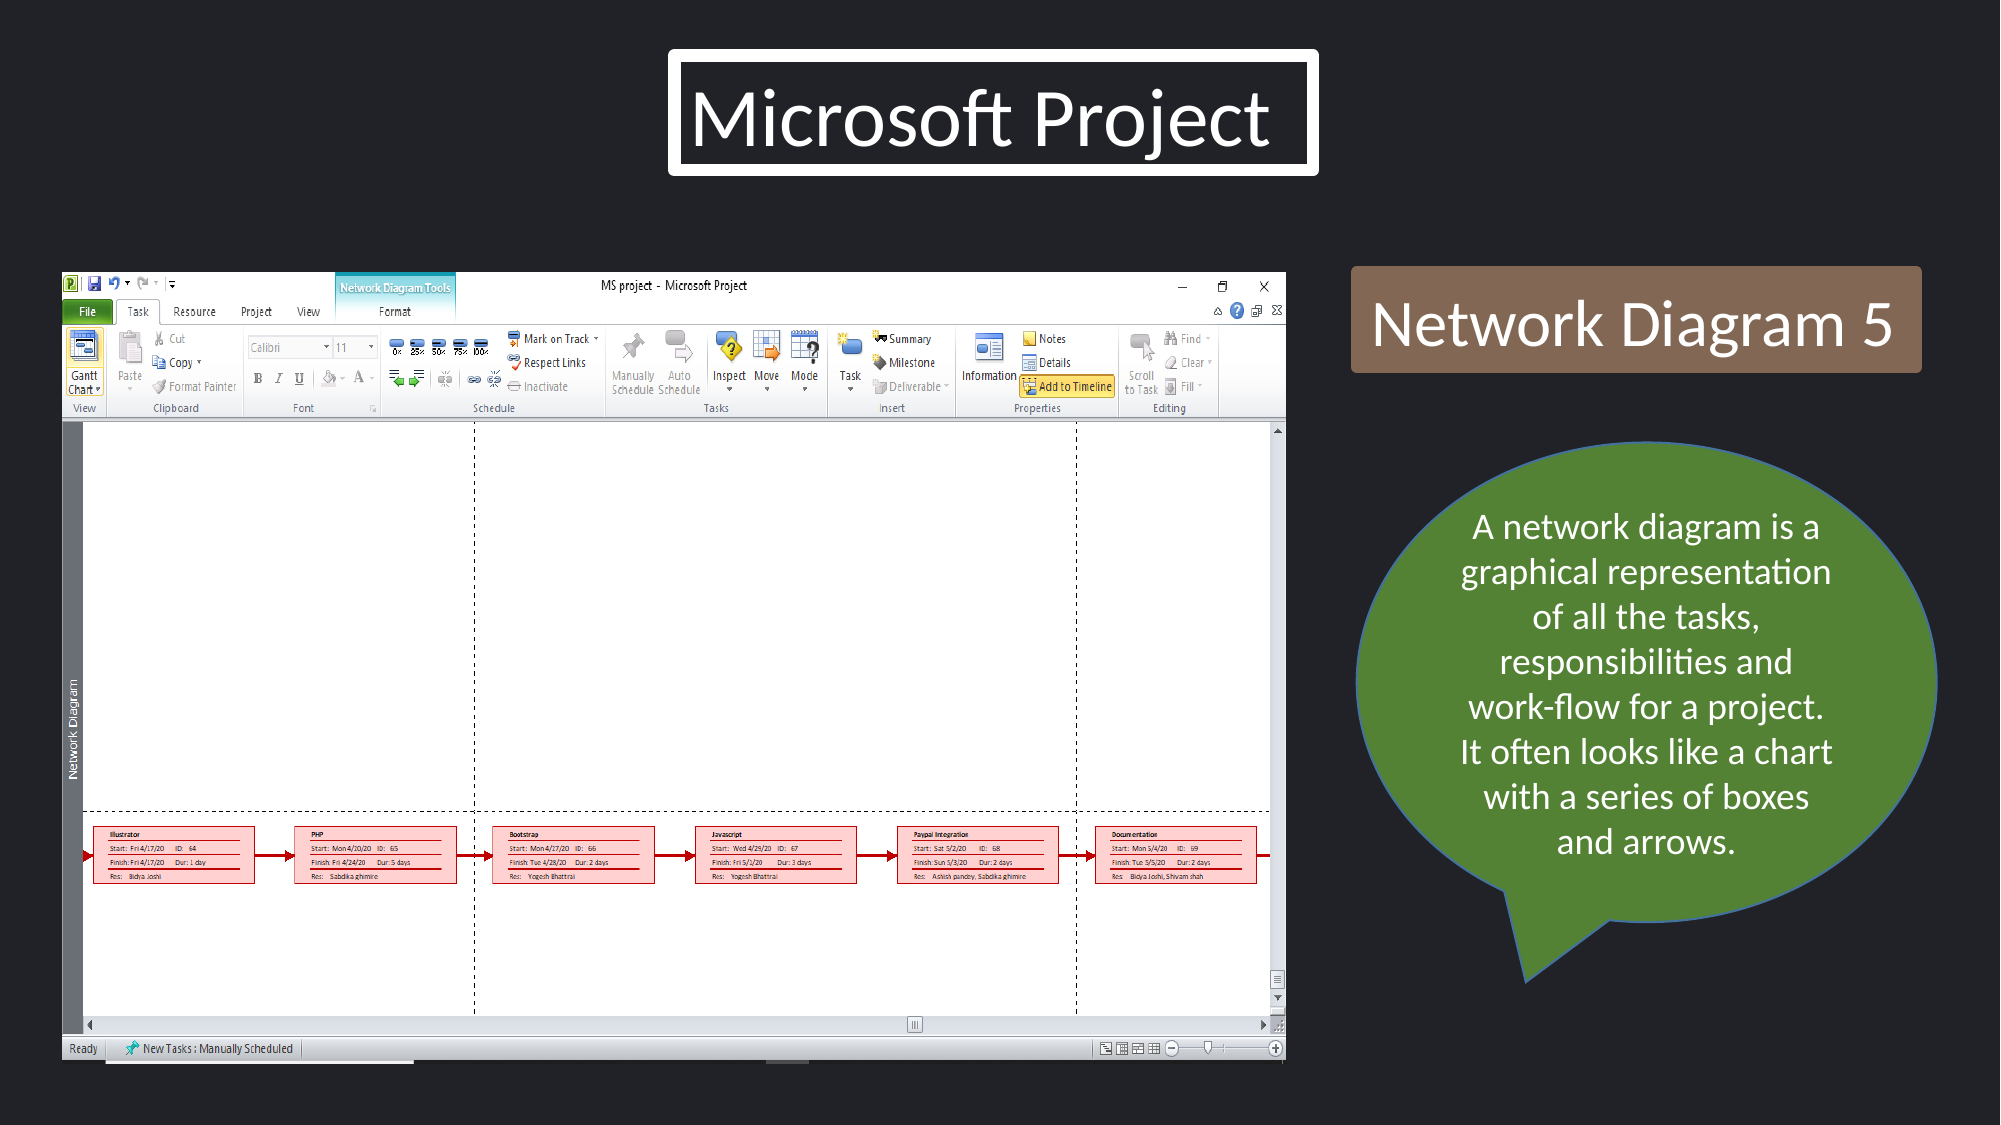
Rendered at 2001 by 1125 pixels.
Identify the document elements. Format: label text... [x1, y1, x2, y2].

picture [62, 272, 1286, 1064]
text_box Network Diagram 5 [1356, 272, 1917, 367]
text_box A network diagram is a graphical representation of all the tasks, responsibilities and work-flow for a project. It often looks like a chart with a series of boxes and arrows. [1355, 441, 1938, 984]
text_box Microsoft Project [674, 55, 1313, 171]
